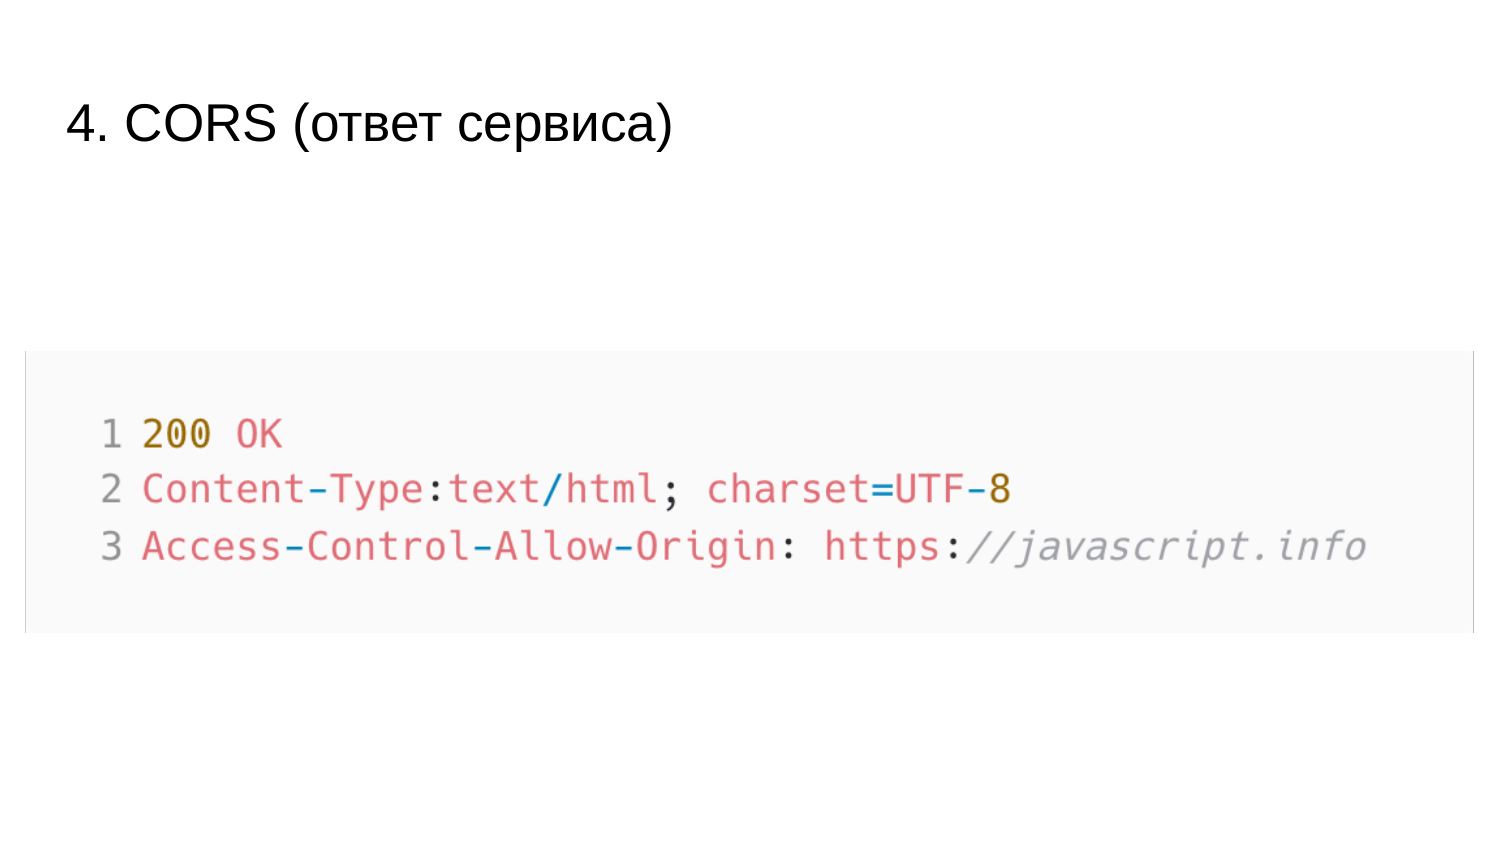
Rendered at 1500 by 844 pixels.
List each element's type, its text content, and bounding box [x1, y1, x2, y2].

picture [24, 351, 1476, 633]
title 4. CORS (ответ сервиса) [51, 72, 1449, 167]
